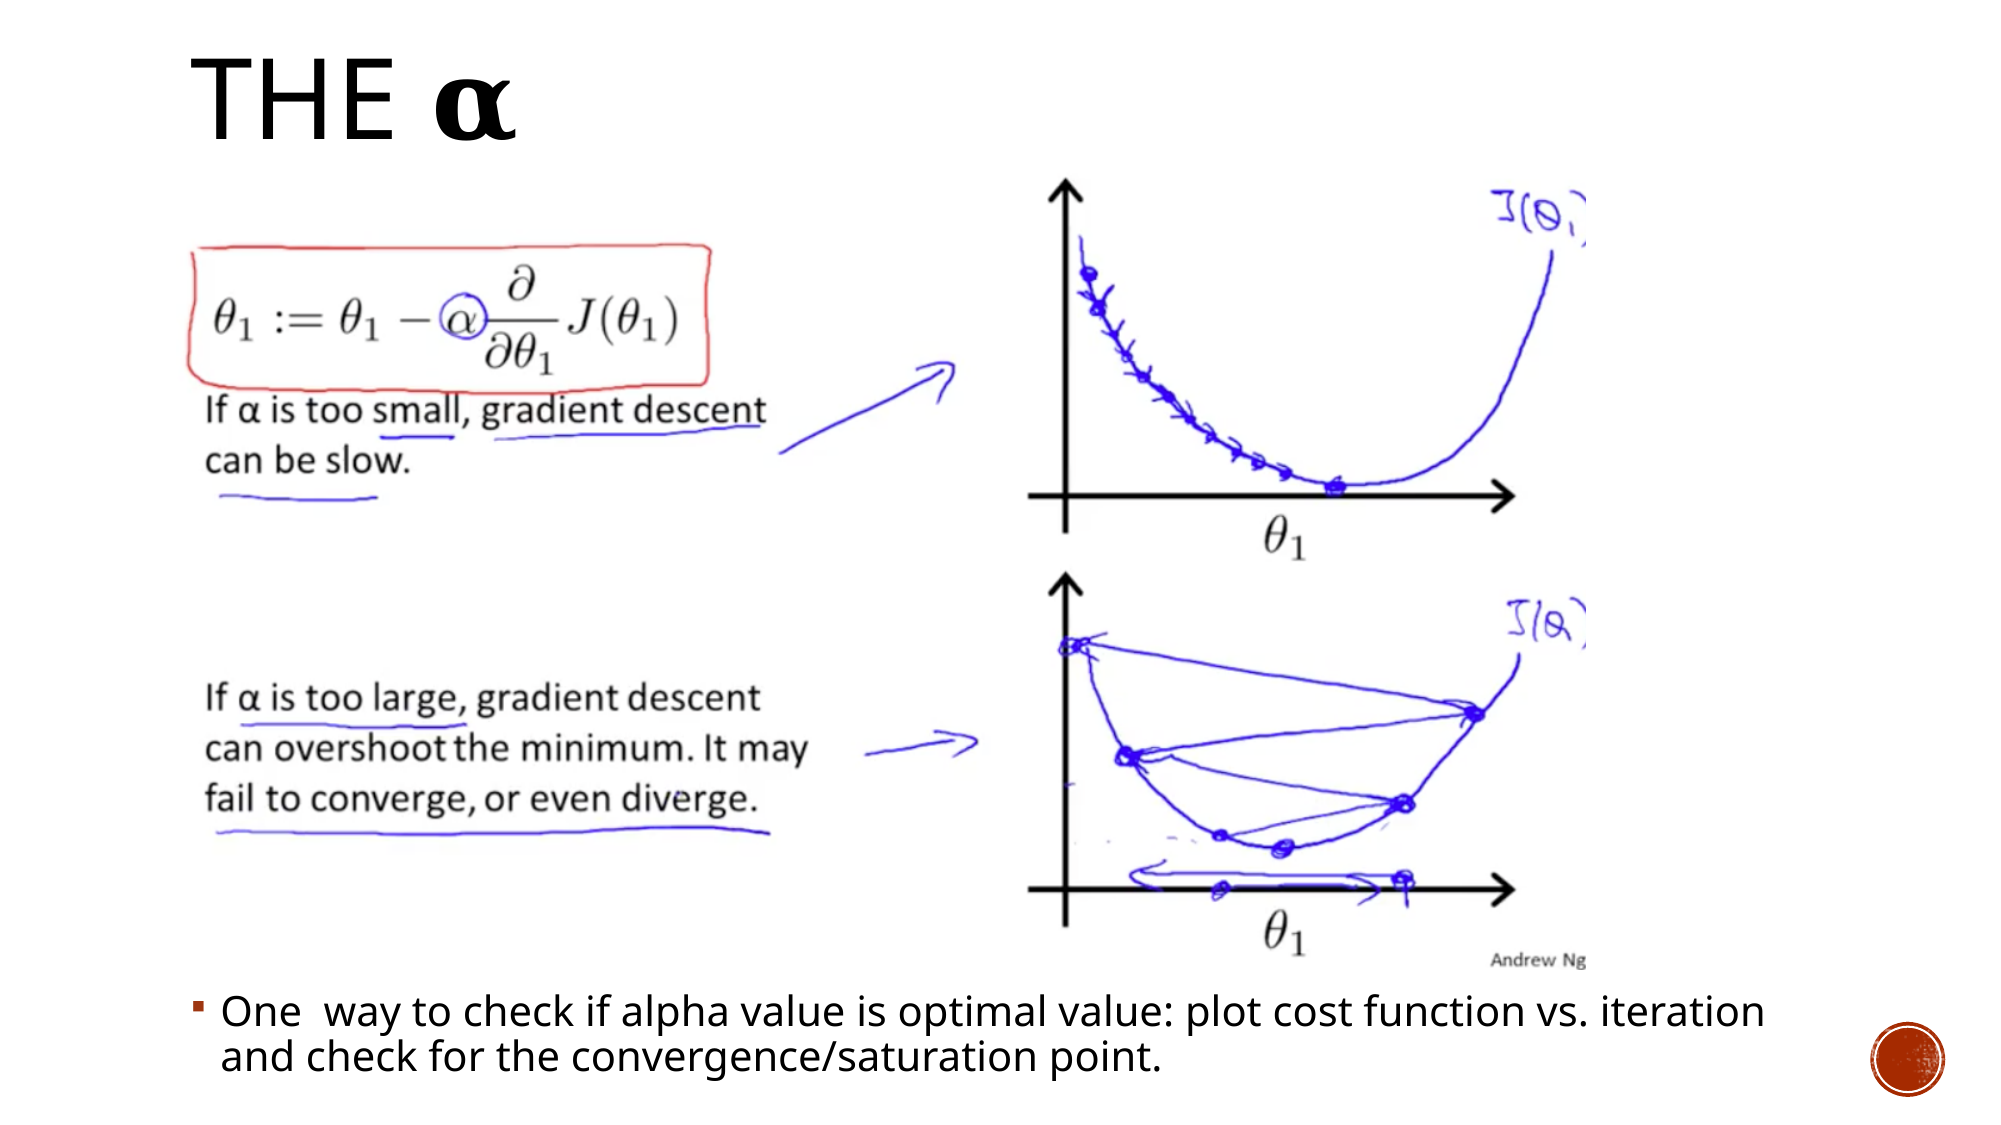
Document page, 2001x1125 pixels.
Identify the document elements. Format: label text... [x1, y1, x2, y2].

picture [176, 156, 1586, 970]
title The 𝛂 [175, 0, 1826, 207]
list One way to check if alpha value is optimal value: plot cost function vs. iteration and check for the convergence/saturation point. [175, 348, 1826, 1125]
